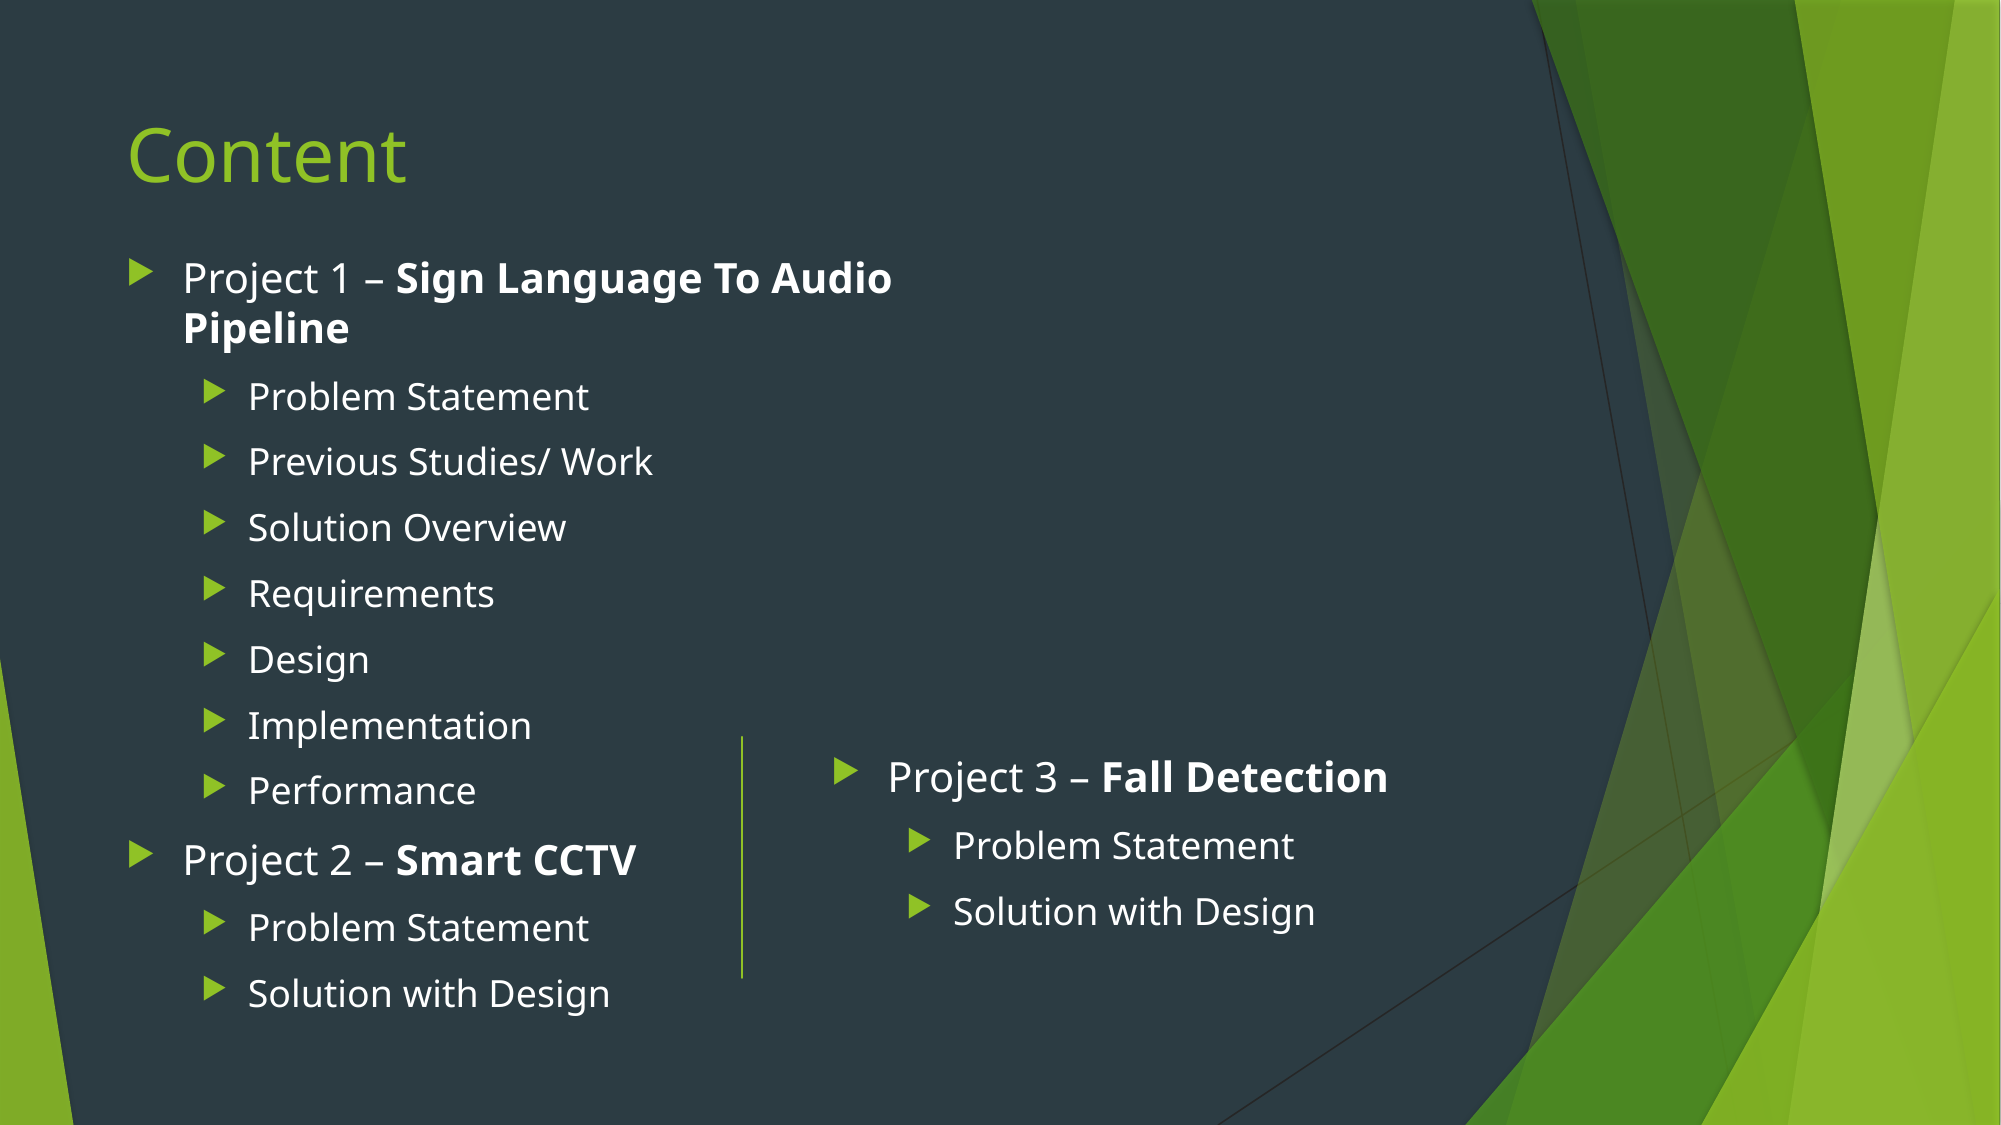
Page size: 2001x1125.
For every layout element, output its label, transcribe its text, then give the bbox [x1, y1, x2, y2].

text_box Project 3 – Fall Detection Problem Statement Solution with Design [816, 743, 1546, 1025]
title Content [111, 99, 1522, 317]
list Project 1 – Sign Language To Audio Pipeline Problem Statement Previous Studies/ Work Solution Overview Requirements Design Implementation Performance Project 2 – Smart CCTV Problem Statement Solution with Design [111, 244, 1082, 1125]
